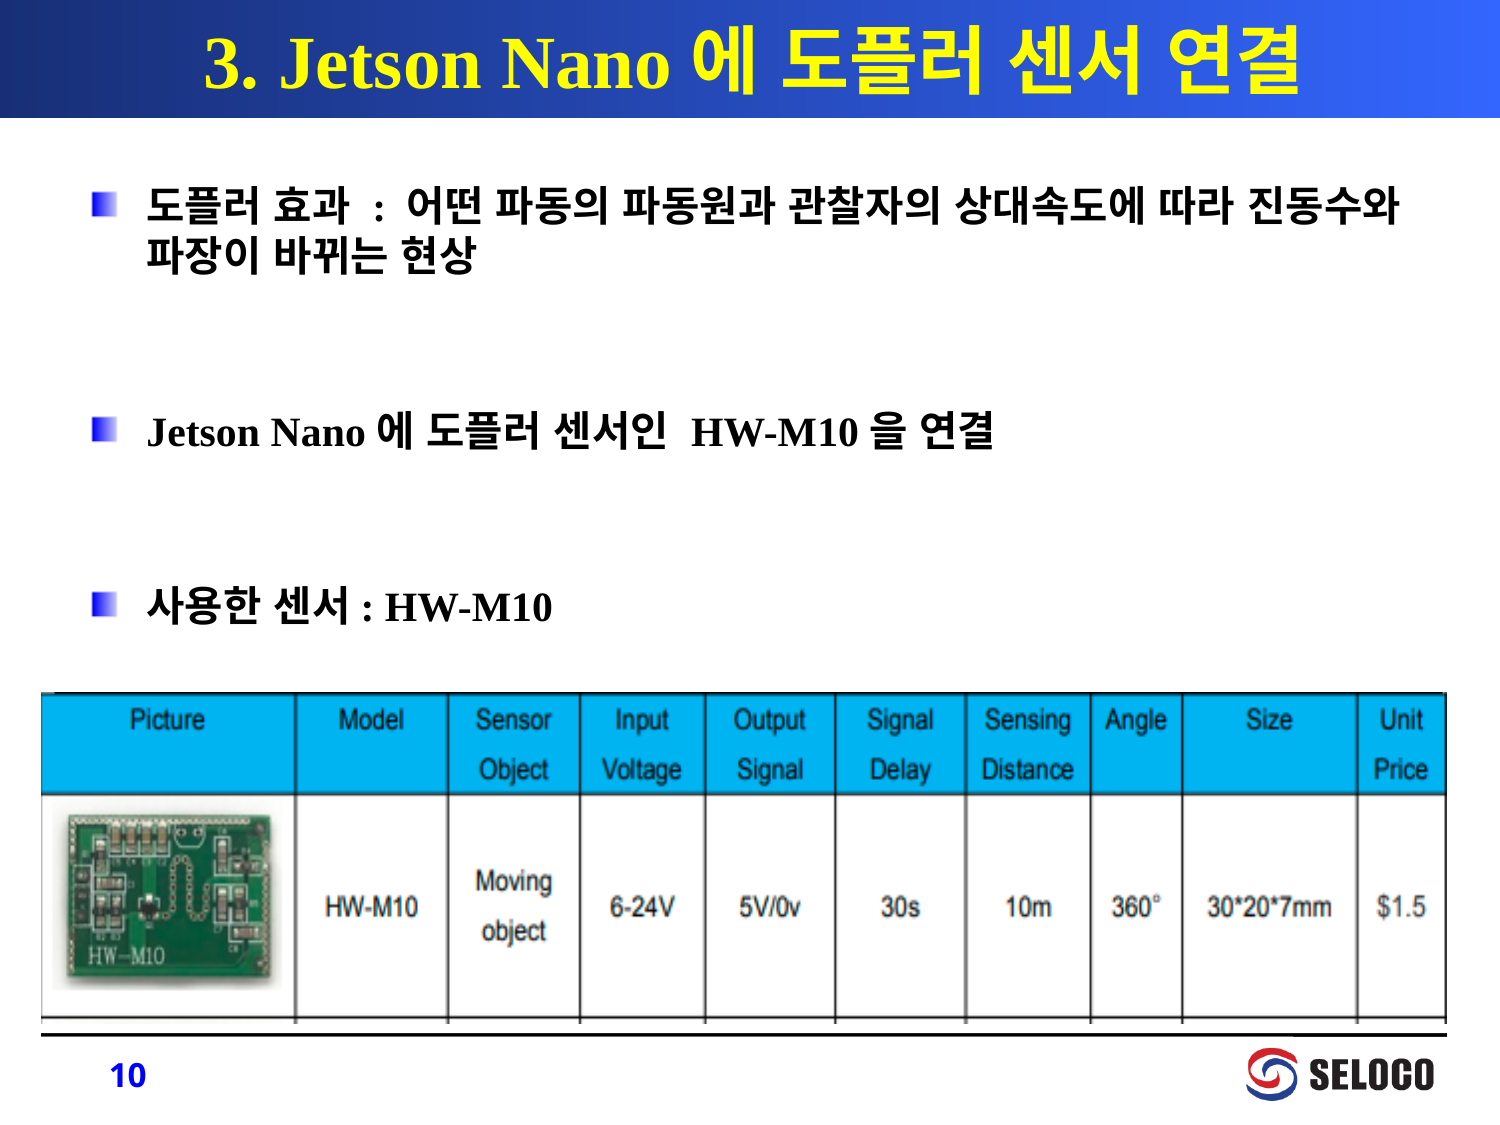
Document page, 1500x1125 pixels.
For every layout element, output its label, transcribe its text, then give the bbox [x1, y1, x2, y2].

picture [753, 767, 759, 777]
picture [1417, 712, 1421, 728]
picture [793, 769, 799, 778]
picture [1263, 715, 1270, 728]
picture [41, 692, 1448, 1024]
picture [883, 764, 890, 775]
picture [627, 761, 641, 777]
picture [492, 765, 496, 778]
picture [645, 716, 652, 728]
picture [800, 712, 805, 725]
picture [1246, 1046, 1469, 1102]
picture [982, 762, 986, 778]
picture [90, 590, 120, 620]
picture [90, 190, 120, 220]
picture [508, 766, 515, 782]
picture [996, 720, 1005, 725]
picture [662, 712, 667, 728]
picture [90, 415, 120, 445]
list 도플러 효과 : 어떤 파동의 파동원과 관찰자의 상대속도에 따라 진동수와 파장이 바뀌는 현상 Jetson Nano에 도플러 센서인 HW-M10을 연결 사용한 센서: HW-M10 [74, 172, 1426, 690]
picture [1398, 716, 1402, 727]
picture [542, 761, 547, 776]
picture [162, 711, 168, 727]
picture [526, 767, 533, 773]
picture [924, 717, 929, 728]
picture [501, 719, 509, 728]
picture [540, 716, 548, 727]
picture [885, 716, 891, 728]
slide_number 10 [76, 1046, 162, 1111]
picture [380, 710, 389, 728]
picture [1391, 711, 1395, 725]
picture [1066, 716, 1070, 729]
picture [994, 765, 999, 774]
picture [651, 768, 658, 775]
title 3. Jetson Nano에 도플러 센서 연결 [0, 0, 1500, 119]
